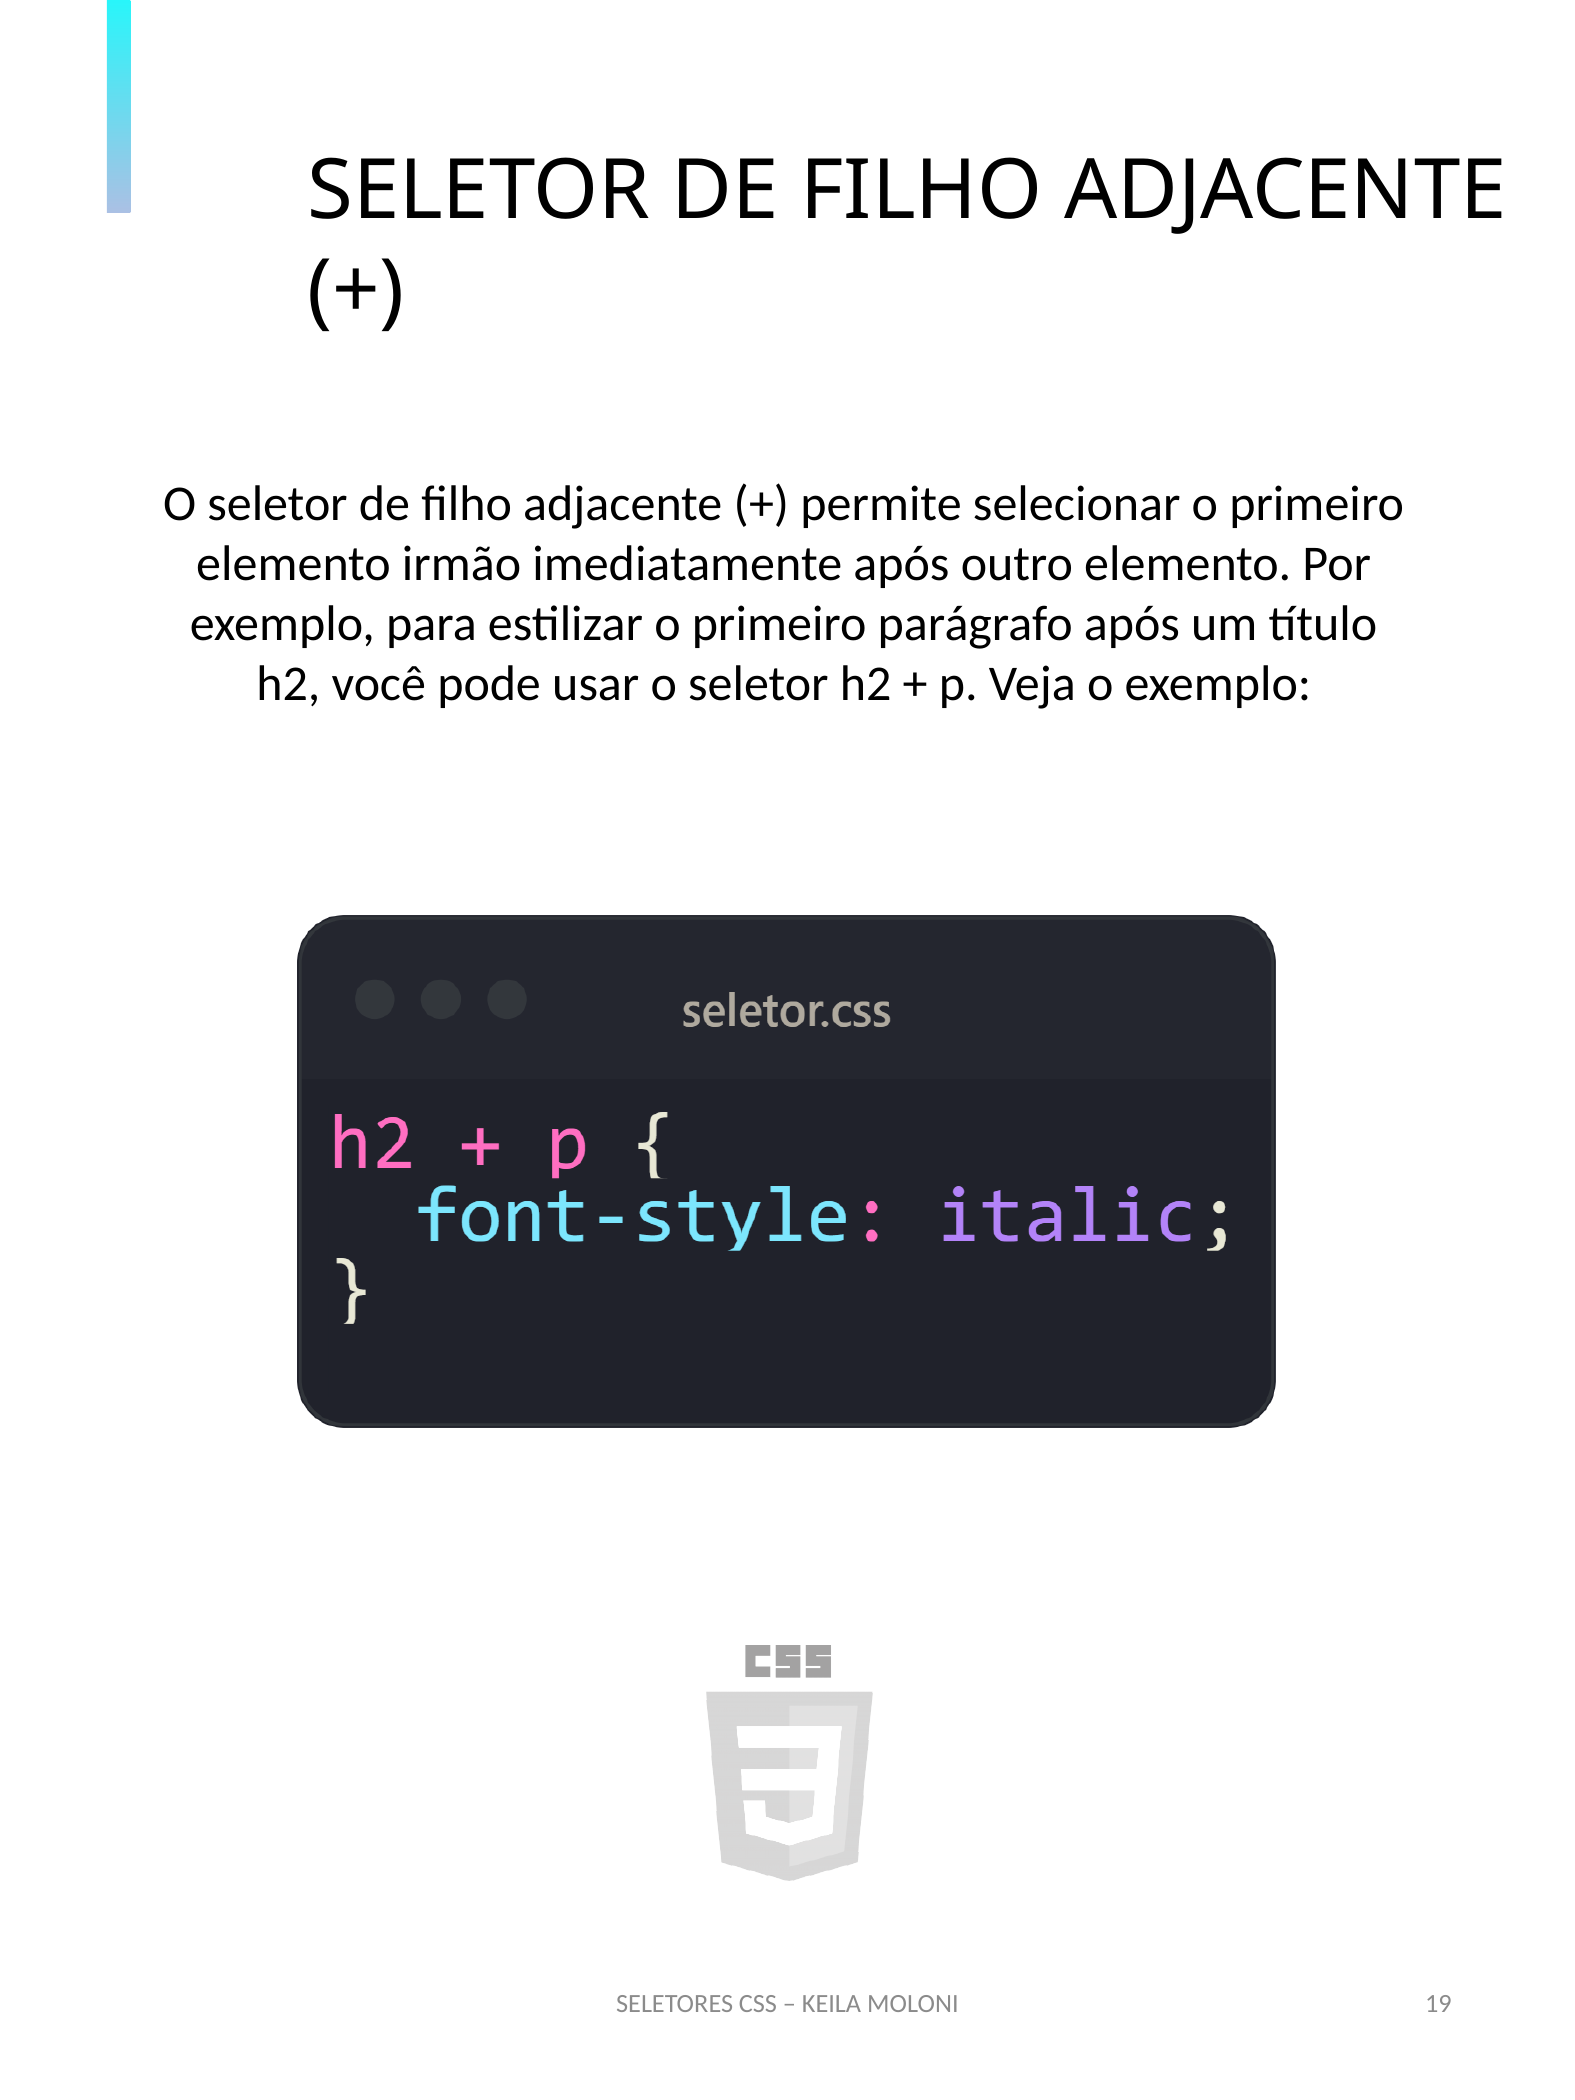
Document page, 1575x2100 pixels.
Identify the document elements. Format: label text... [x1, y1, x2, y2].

text_box SELETOR DE FILHO ADJACENTE (+) [292, 127, 1575, 343]
picture [579, 1637, 995, 1881]
text_box O seletor de filho adjacente (+) permite selecionar o primeiro elemento irmão imediatamente após outro elemento. Por exemplo, para estilizar o primeiro parágrafo após um título h2, você pode usar o seletor h2 + p. Veja o exemplo: [142, 462, 1426, 718]
text_box [106, 0, 131, 213]
picture [0, 811, 1575, 1531]
footer SELETORES CSS – KEILA MOLONI [521, 1946, 1054, 2059]
slide_number 19 [1112, 1946, 1467, 2059]
